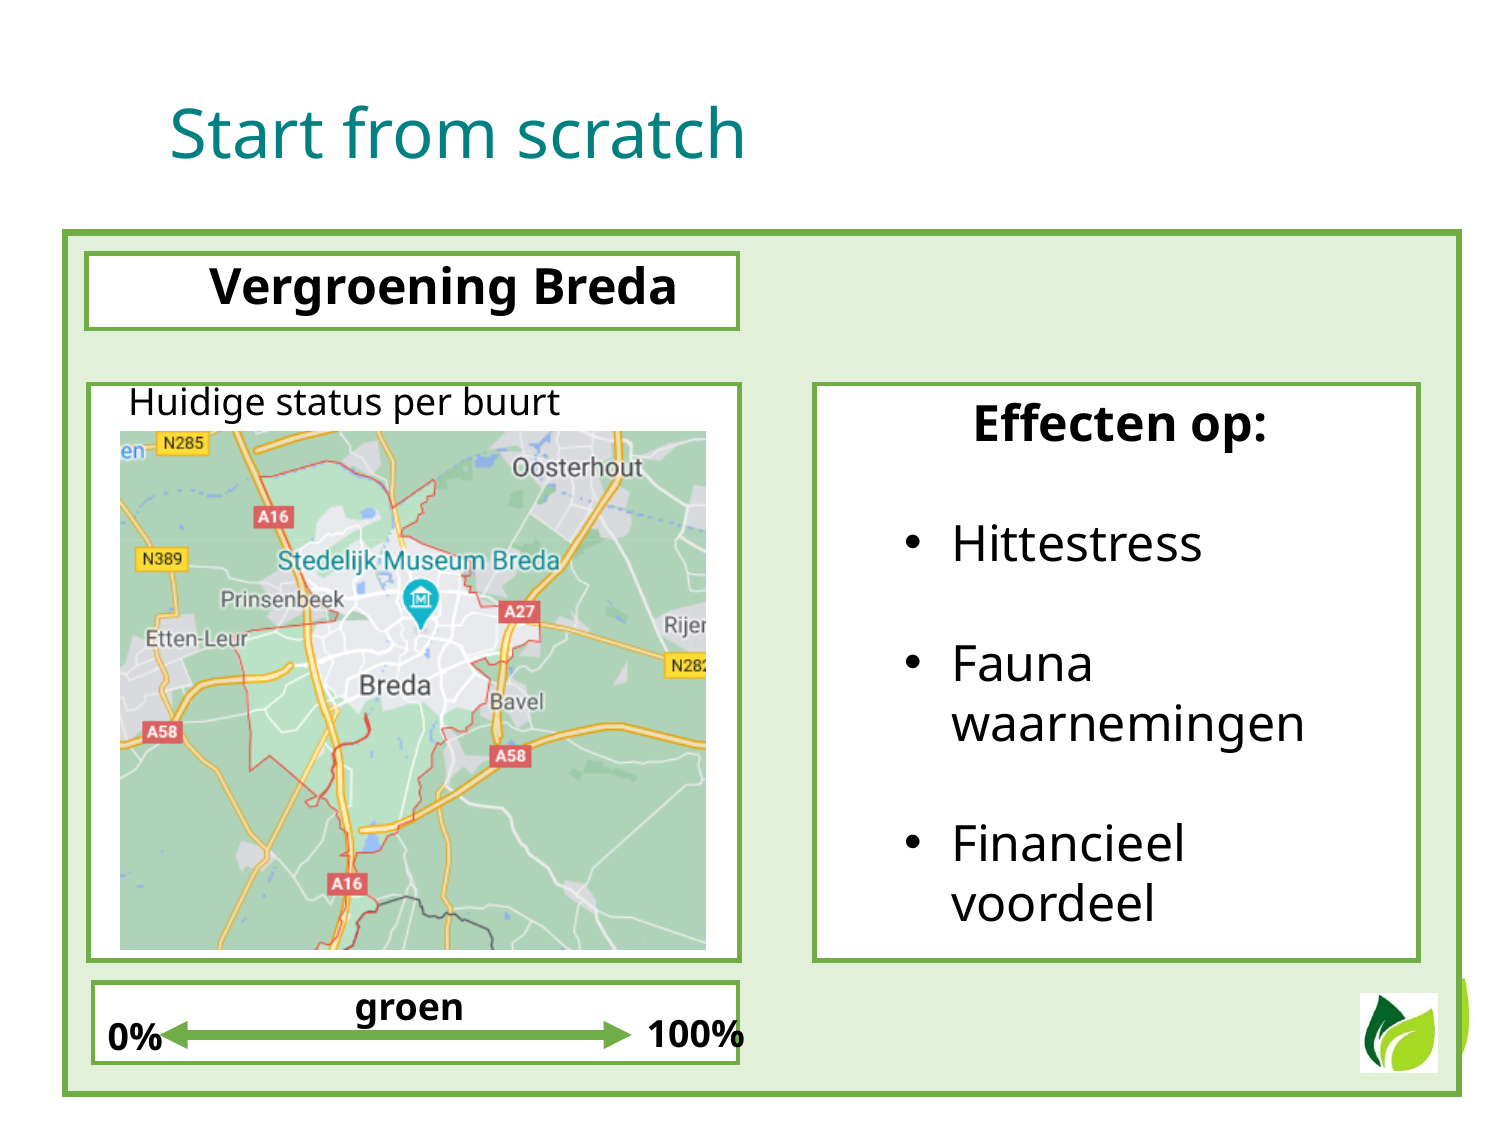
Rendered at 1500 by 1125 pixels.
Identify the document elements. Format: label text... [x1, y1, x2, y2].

text_box Start from scratch [154, 42, 1425, 231]
text_box [321, 1036, 631, 1063]
picture [1343, 952, 1475, 1090]
text_box Effecten op: Hittestress Fauna waarnemingen Financieel voordeel [814, 383, 1419, 961]
text_box [92, 982, 339, 1030]
text_box Vergroening Breda [194, 246, 713, 322]
text_box [63, 231, 1460, 1096]
text_box [88, 383, 740, 961]
text_box 100% [631, 1002, 860, 1063]
picture [119, 431, 706, 950]
text_box 0% [92, 1005, 321, 1066]
text_box groen [339, 975, 568, 1034]
text_box [568, 982, 739, 1034]
text_box Huidige status per buurt [113, 370, 686, 431]
text_box [86, 253, 739, 330]
